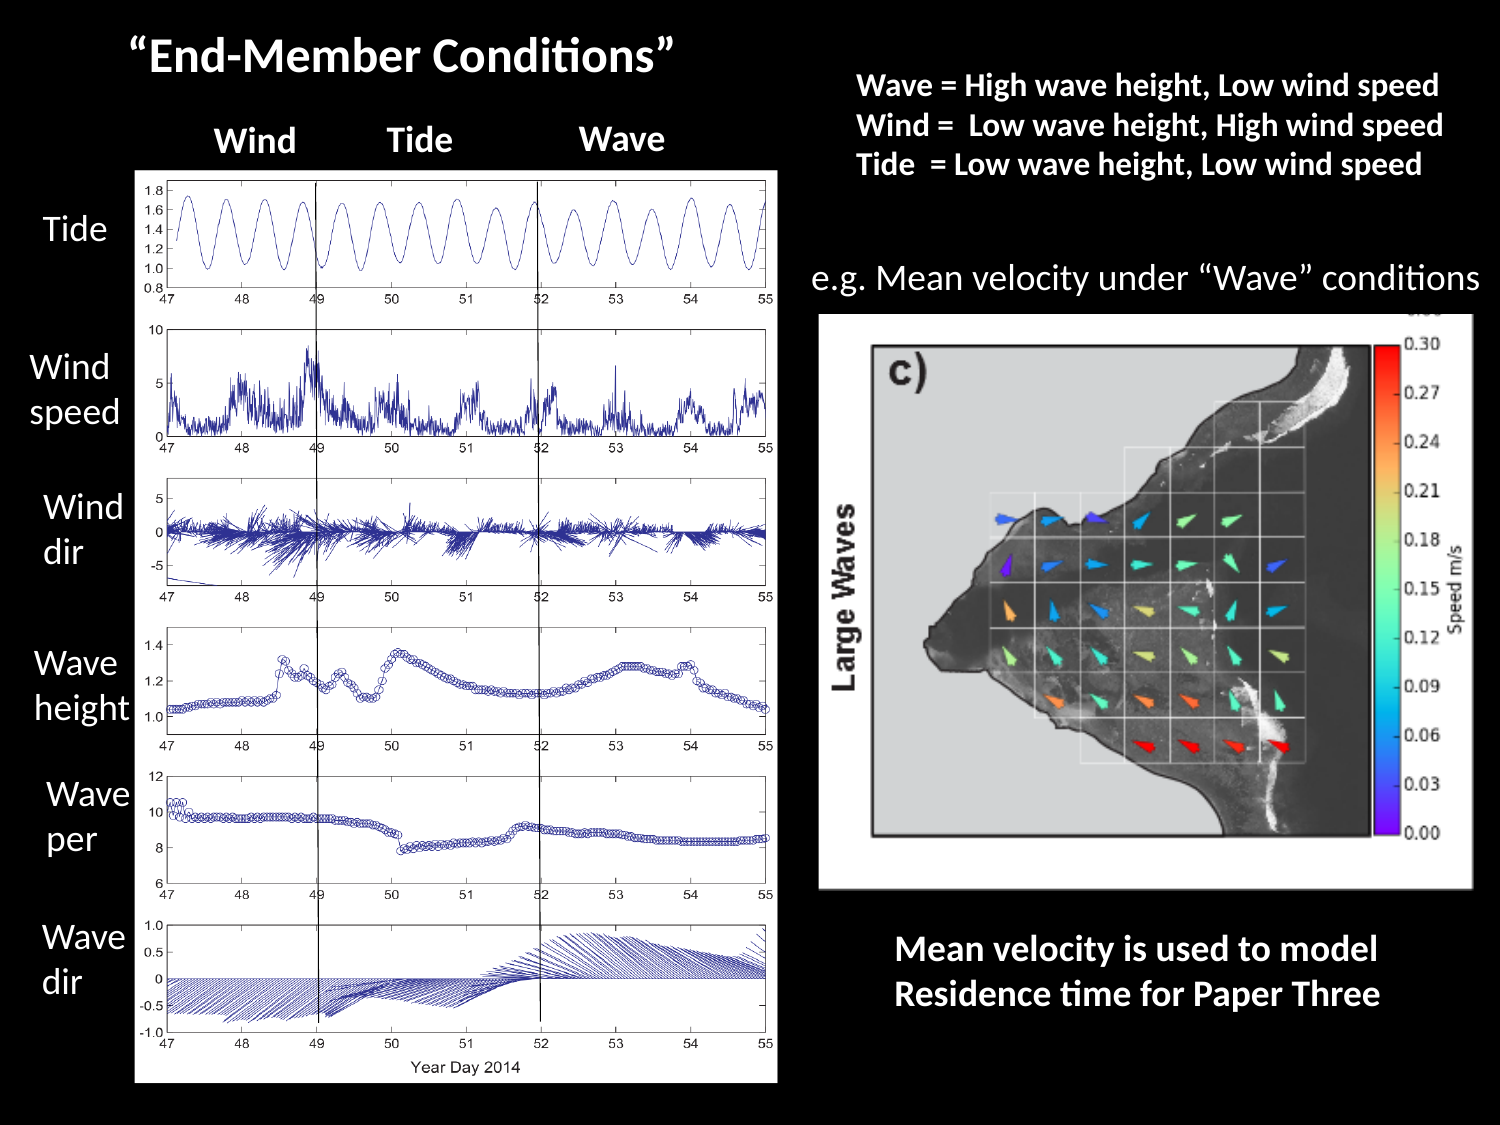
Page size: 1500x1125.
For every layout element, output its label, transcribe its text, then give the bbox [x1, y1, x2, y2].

text_box Wave = High wave height, Low wind speed Wind = Low wave height, High wind speed Tide = Low wave height, Low wind speed [841, 55, 1500, 190]
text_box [13, 107, 778, 1086]
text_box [315, 182, 319, 1023]
text_box Mean velocity is used to model Residence time for Paper Three [879, 916, 1454, 1022]
text_box e.g. Mean velocity under “Wave” conditions [796, 245, 1496, 305]
picture [818, 314, 1474, 891]
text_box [537, 181, 541, 1022]
text_box “End-Member Conditions” [112, 14, 764, 90]
